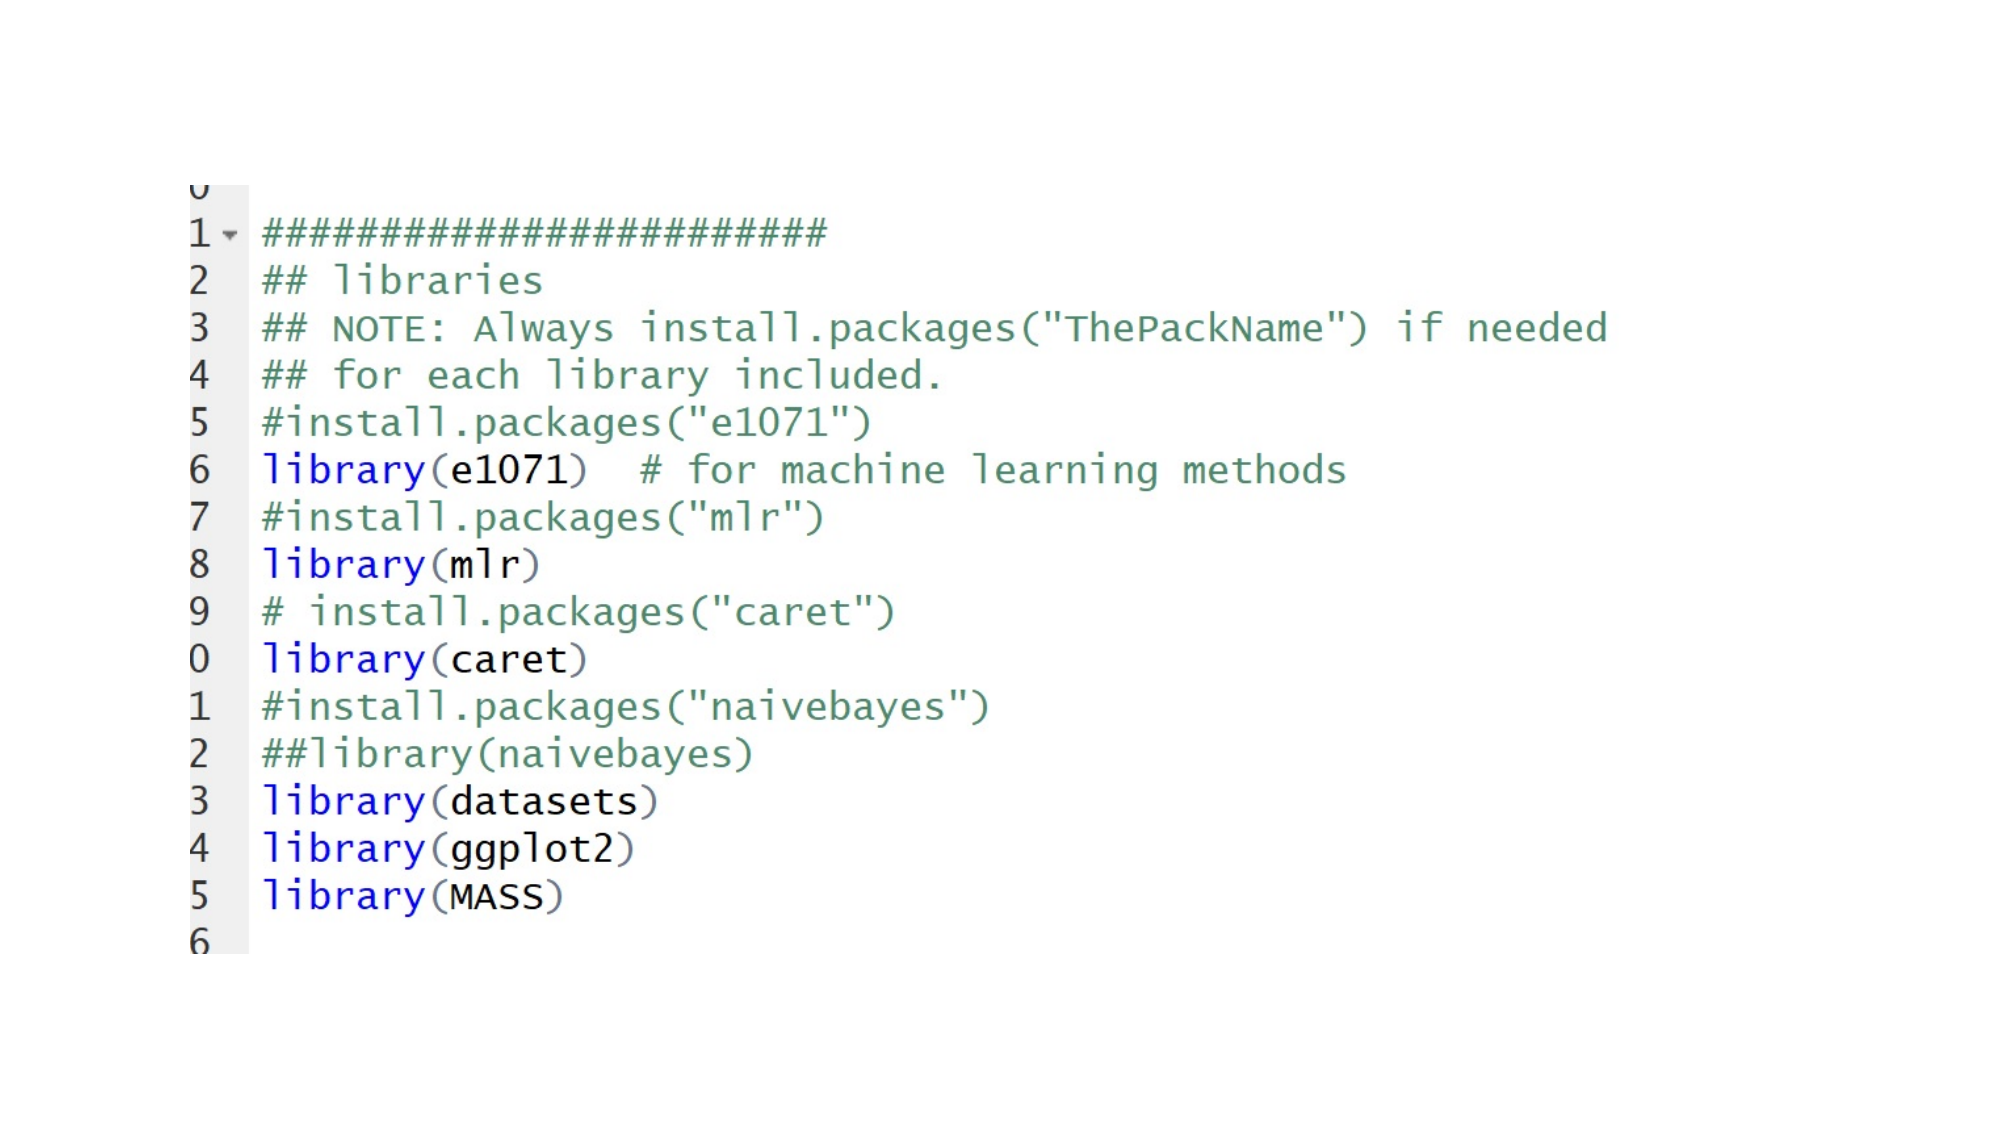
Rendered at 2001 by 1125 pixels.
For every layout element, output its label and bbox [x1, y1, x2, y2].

list [190, 185, 1754, 954]
